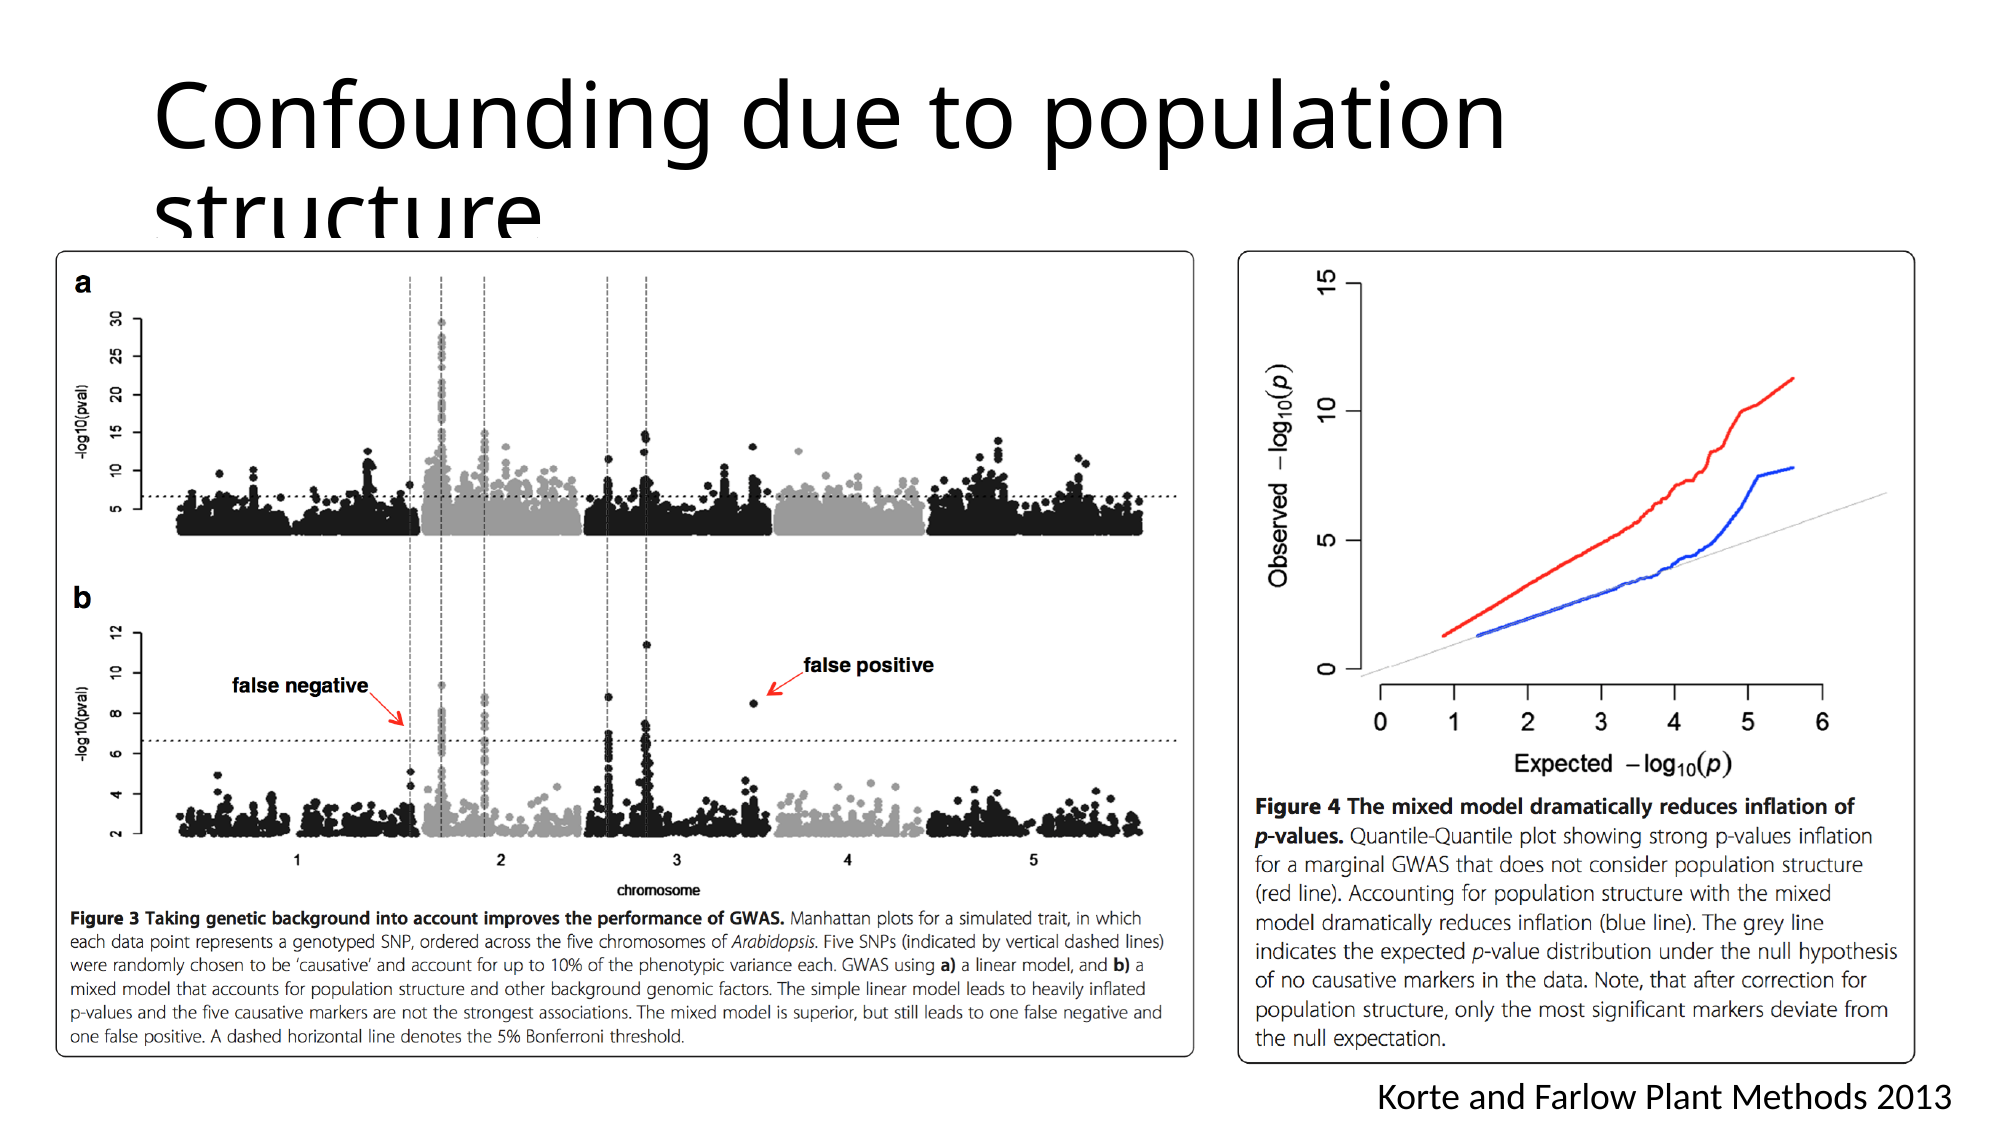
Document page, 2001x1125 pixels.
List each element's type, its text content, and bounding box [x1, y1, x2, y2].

picture [1225, 223, 1931, 1080]
text_box Korte and Farlow Plant Methods 2013 [1362, 1064, 1968, 1125]
title Confounding due to population structure [137, 59, 1863, 278]
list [27, 238, 1214, 1070]
